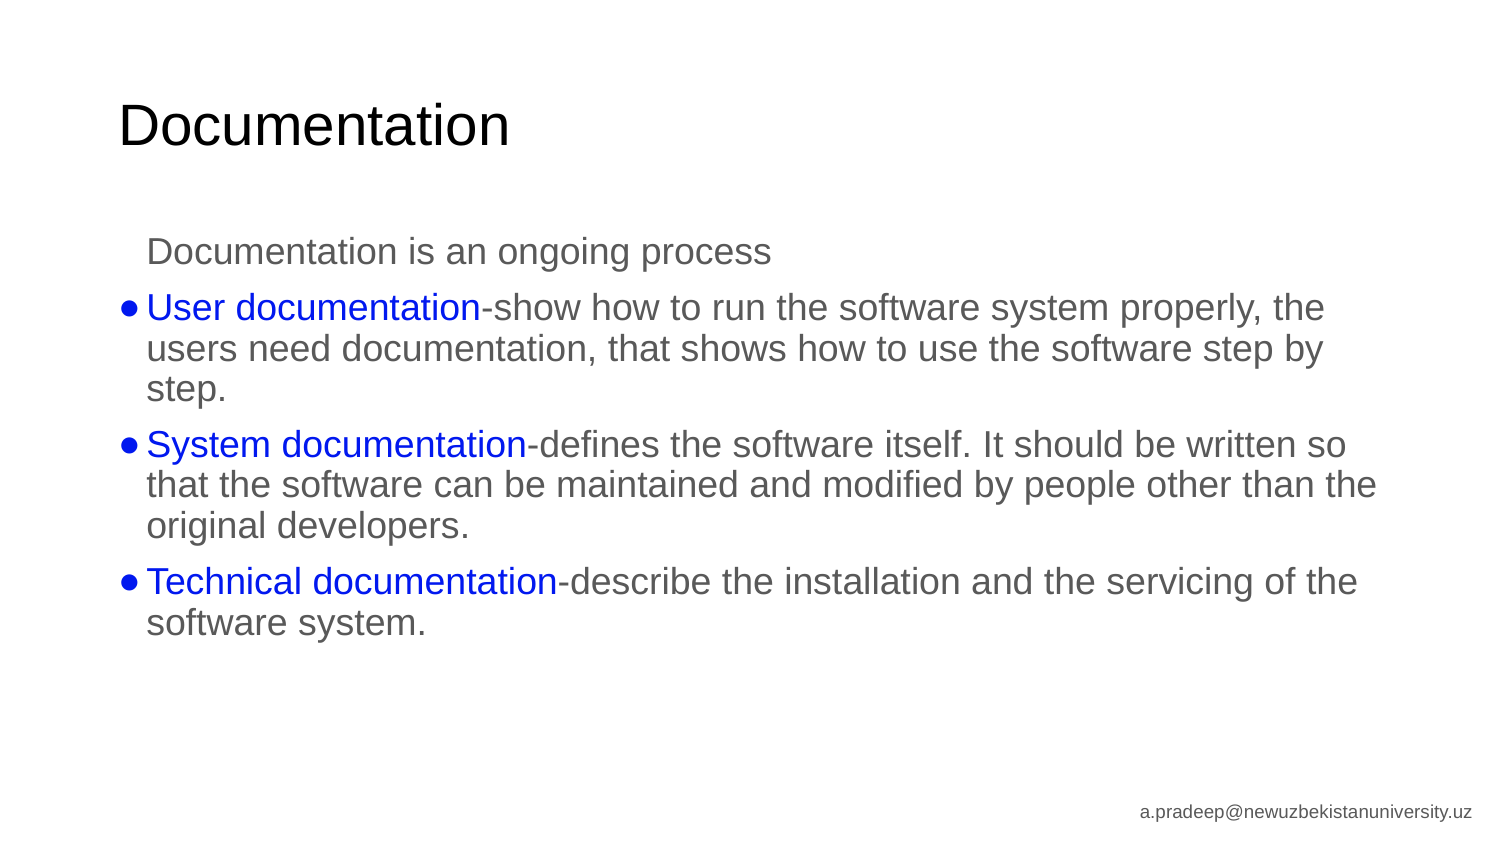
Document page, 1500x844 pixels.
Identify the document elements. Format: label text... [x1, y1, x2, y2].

text_box a.pradeep@newuzbekistanuniversity.uz [1112, 788, 1500, 834]
list Documentation is an ongoing process User documentation-show how to run the software system properly, the users need documentation, that shows how to use the software step by step. System documentation-defines the software itself. It should be written so that the software can be maintained and modified by people other than the original developers. Technical documentation-describe the installation and the servicing of the software system. [103, 224, 1397, 760]
title Documentation [103, 44, 1397, 208]
